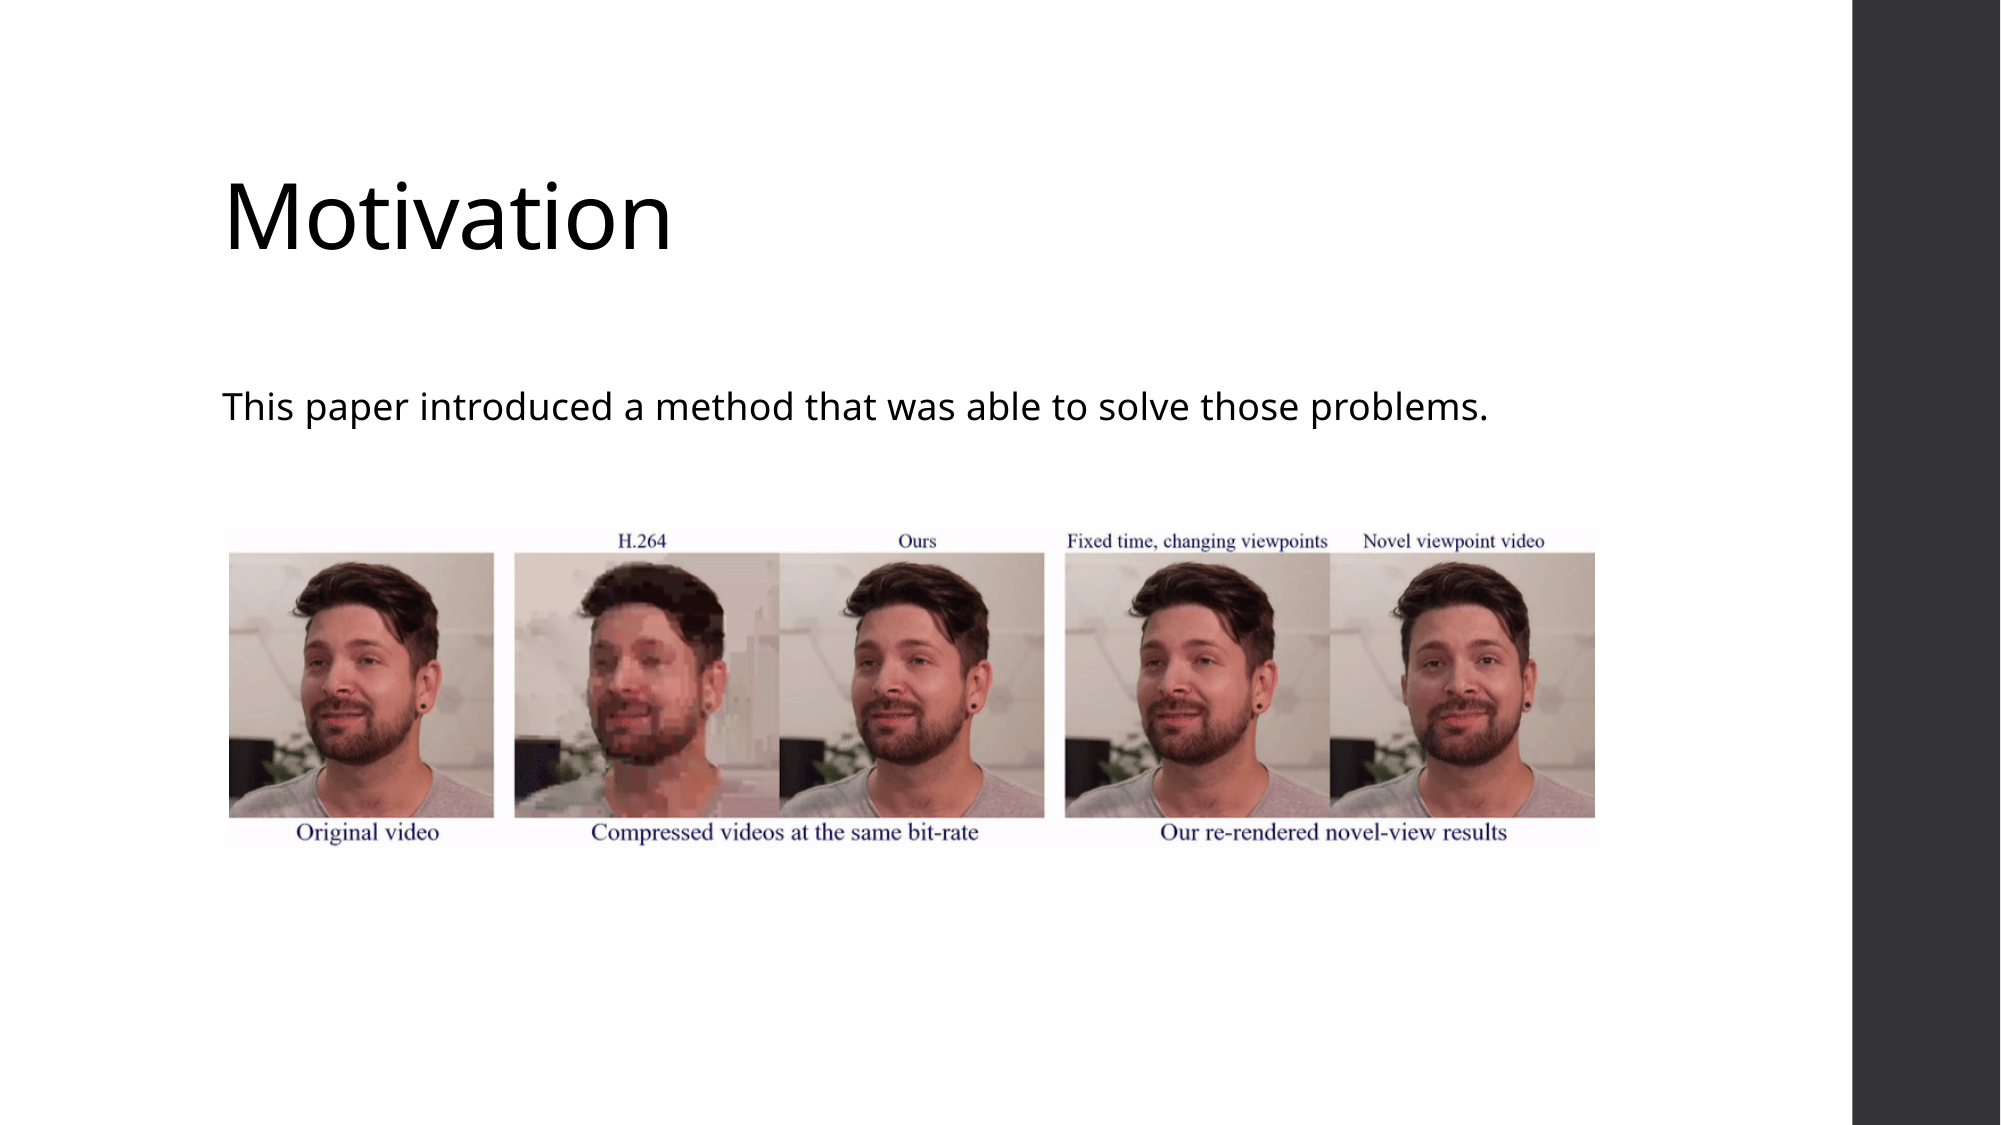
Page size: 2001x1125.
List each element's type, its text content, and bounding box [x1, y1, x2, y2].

title Motivation [206, 60, 1797, 278]
picture [229, 530, 1595, 850]
list This paper introduced a method that was able to solve those problems. [206, 299, 1617, 1014]
